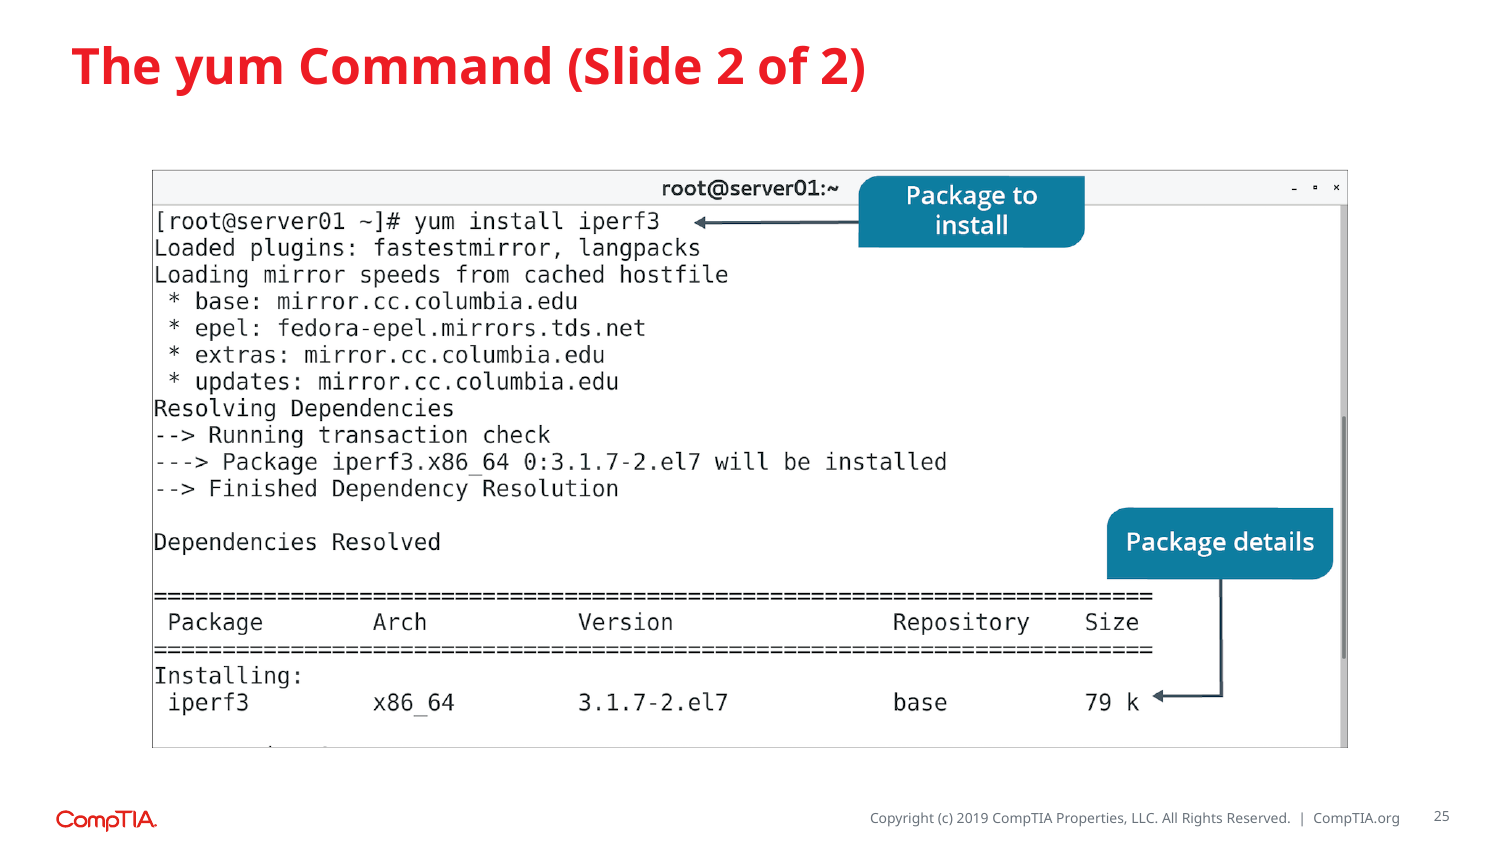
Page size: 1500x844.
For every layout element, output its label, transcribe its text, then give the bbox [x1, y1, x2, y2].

picture [152, 168, 1348, 748]
title The yum Command (Slide 2 of 2) [56, 12, 1444, 117]
slide_number 25 [1407, 800, 1450, 835]
